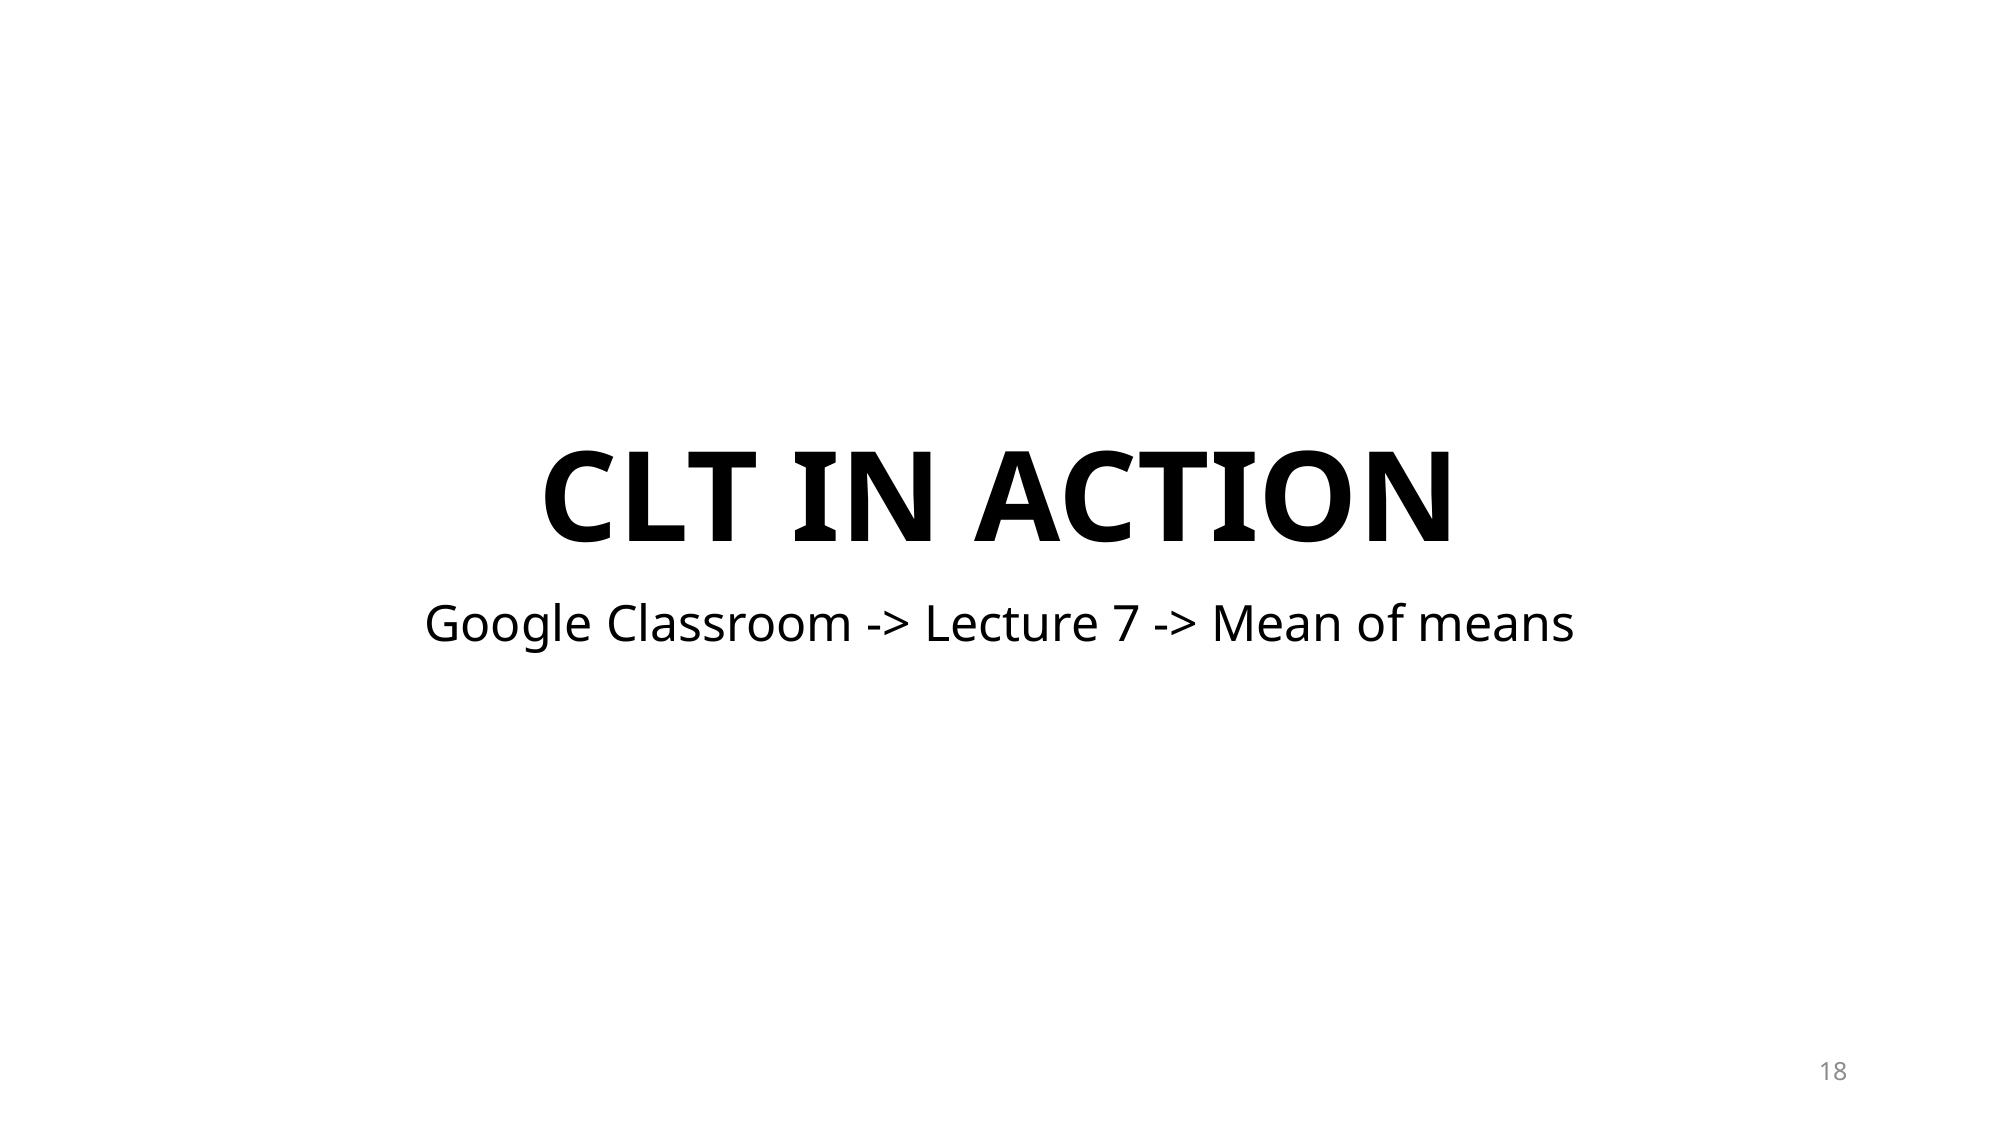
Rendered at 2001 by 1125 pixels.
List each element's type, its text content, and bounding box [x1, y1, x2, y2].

title CLT IN ACTION [249, 184, 1750, 576]
slide_number 18 [1412, 1042, 1863, 1103]
subtitle Google Classroom -> Lecture 7 -> Mean of means [249, 590, 1750, 863]
